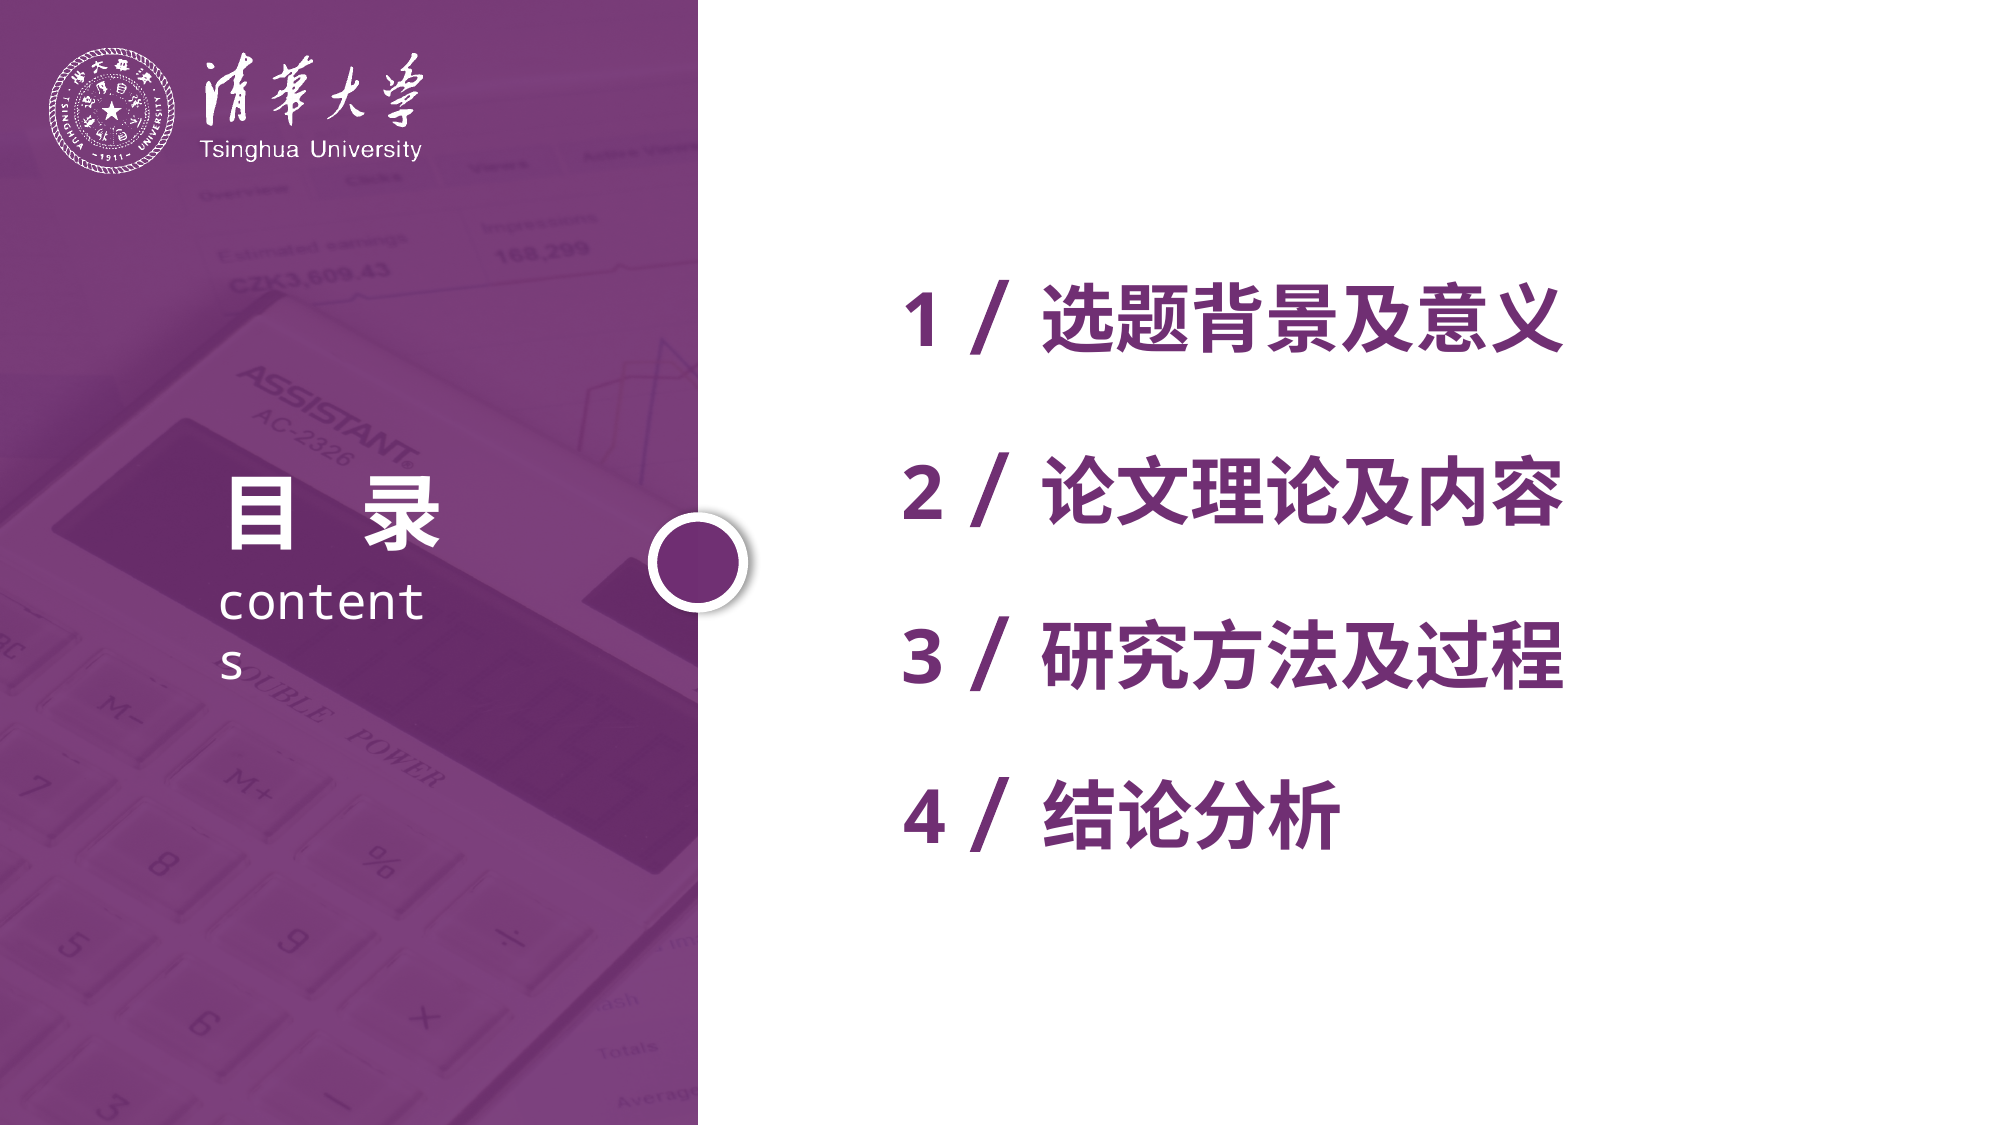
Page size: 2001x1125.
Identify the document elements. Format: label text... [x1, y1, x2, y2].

text_box 4 结论分析 [888, 761, 1637, 867]
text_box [174, 452, 490, 639]
text_box [968, 451, 1011, 529]
text_box 2 论文理论及内容 [886, 437, 1635, 543]
text_box 1 选题背景及意义 [886, 264, 1635, 369]
text_box [968, 278, 1011, 356]
picture [36, 35, 452, 180]
text_box [968, 615, 1011, 693]
text_box 3 研究方法及过程 [886, 600, 1635, 706]
text_box [968, 776, 1011, 853]
